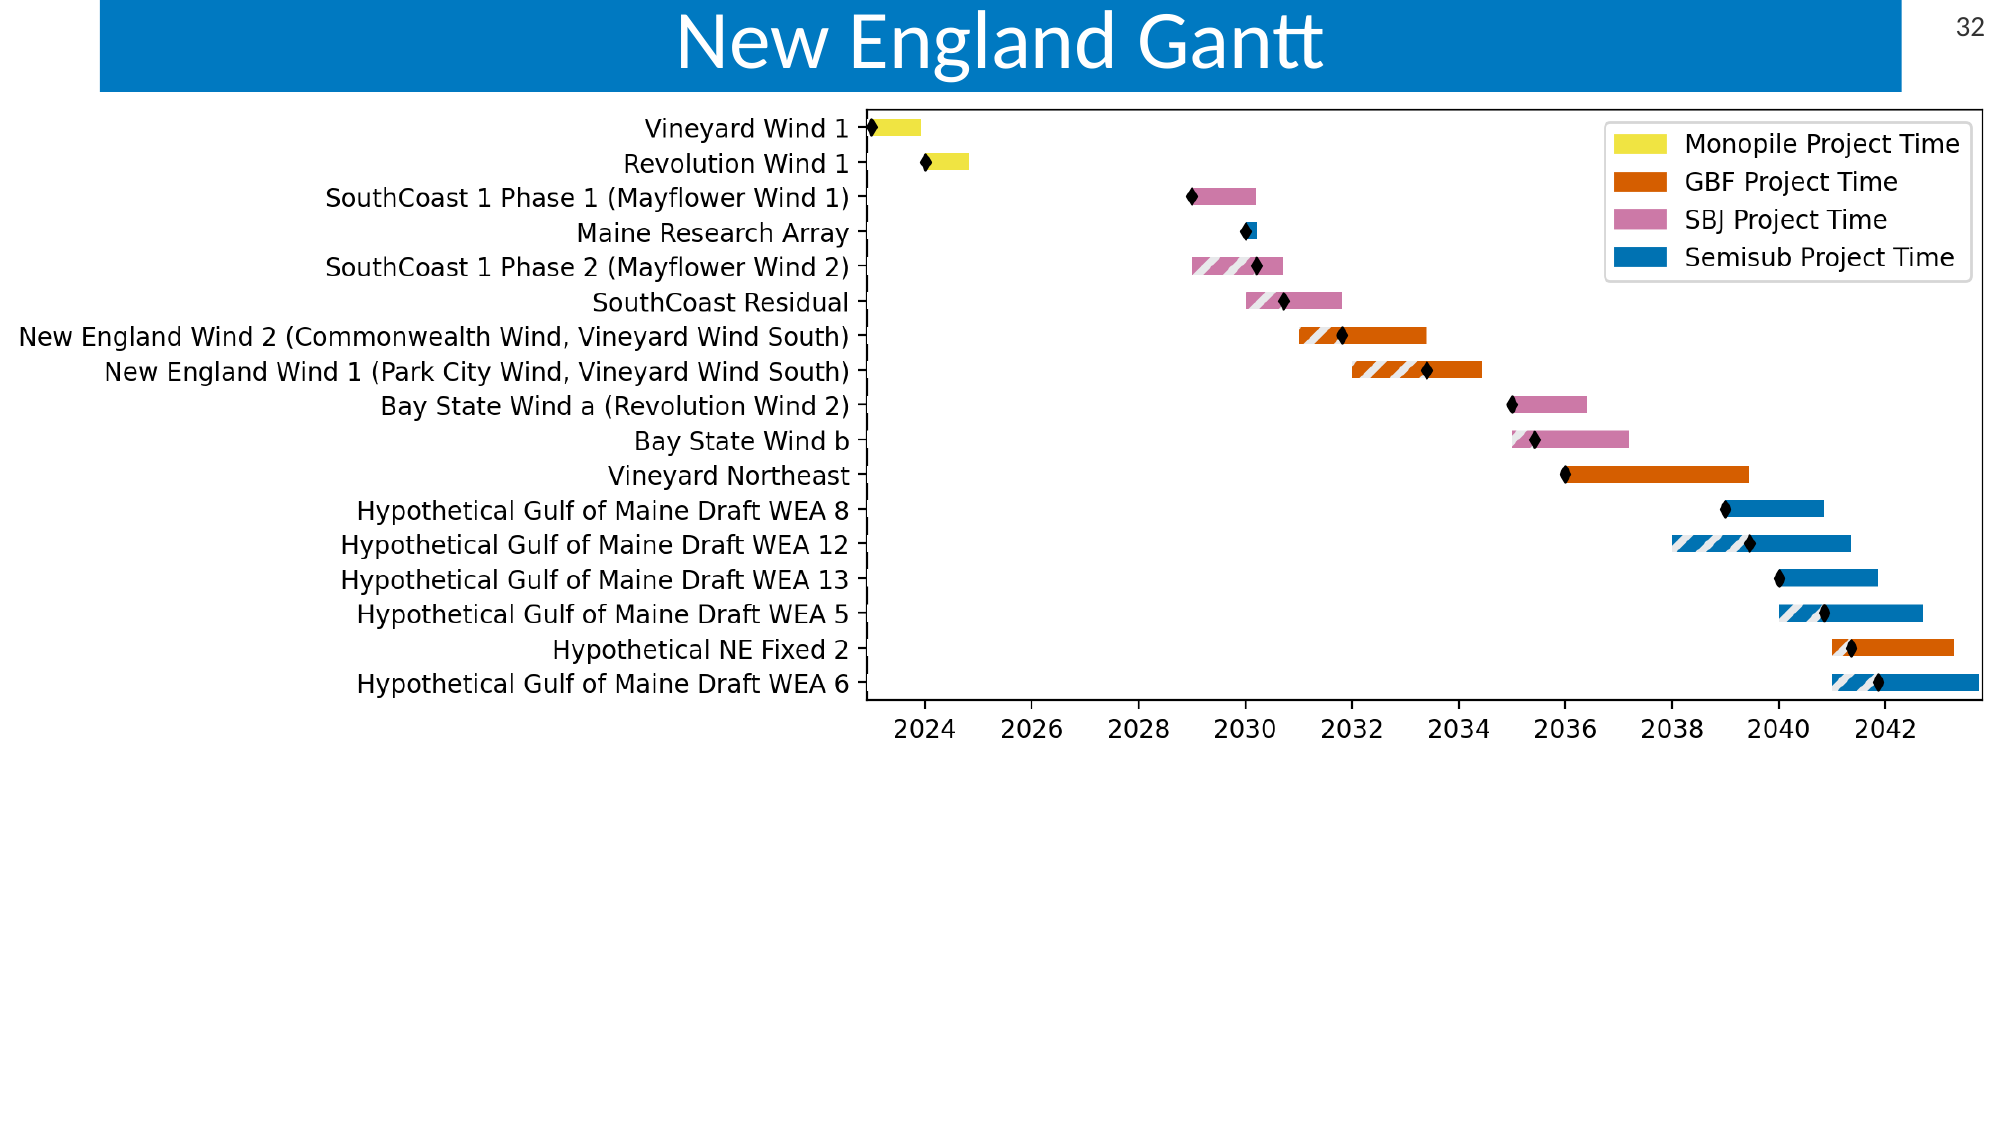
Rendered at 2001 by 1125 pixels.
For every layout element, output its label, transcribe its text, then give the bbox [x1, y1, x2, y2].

picture [0, 92, 2000, 760]
title New England Gantt [99, 0, 1902, 89]
